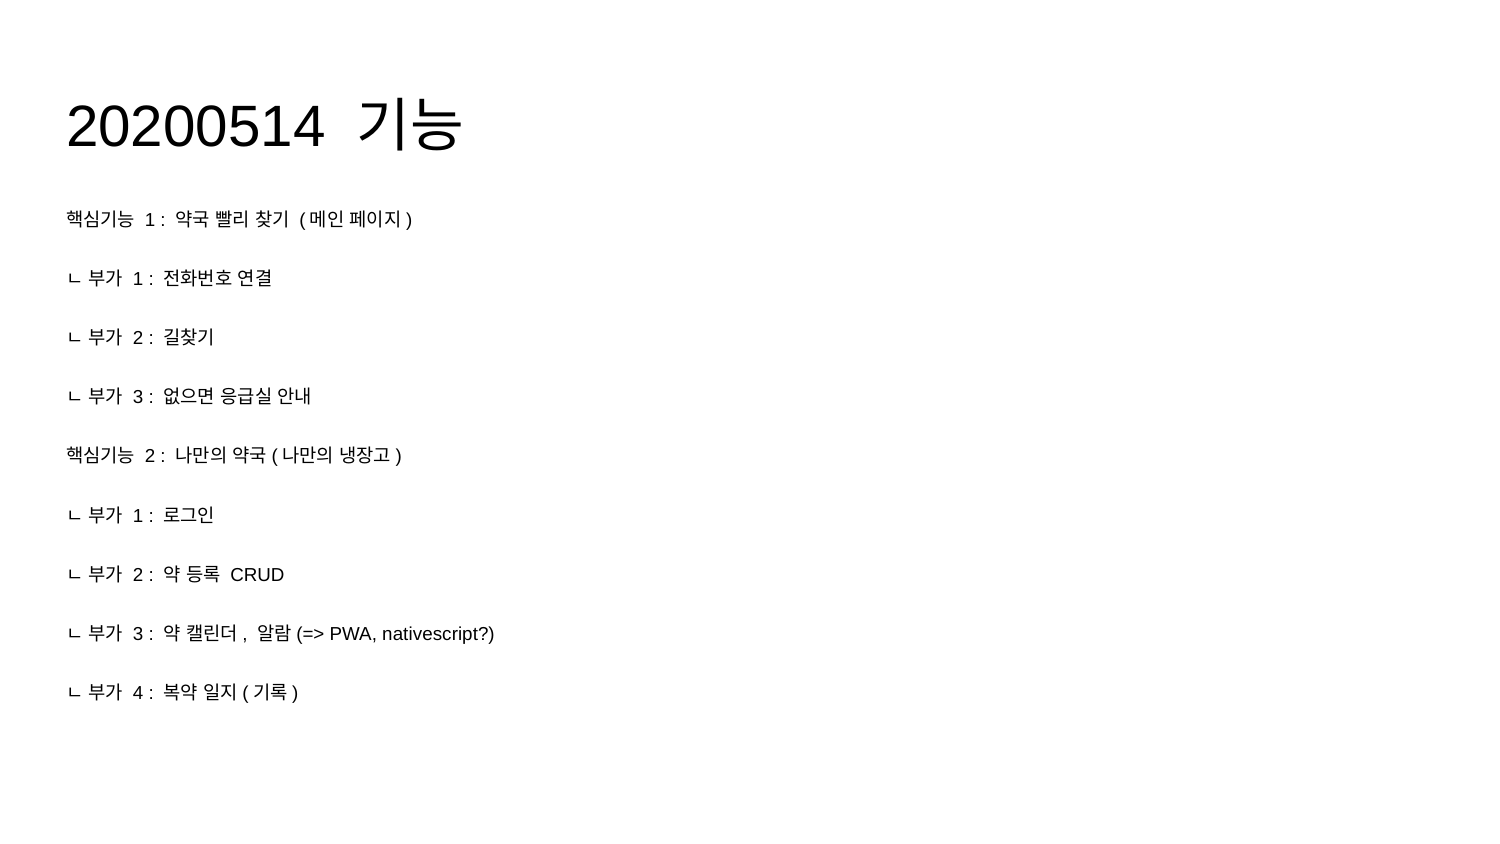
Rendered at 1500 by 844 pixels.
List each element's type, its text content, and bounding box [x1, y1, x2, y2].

title 20200514 기능 [51, 72, 1449, 167]
list 핵심기능 1 : 약국 빨리 찾기 (메인 페이지) ㄴ 부가 1 : 전화번호 연결 ㄴ 부가 2 : 길찾기 ㄴ 부가 3 : 없으면 응급실 안내 핵심기능 2 : 나만의 약국(나만의 냉장고) ㄴ 부가 1 : 로그인 ㄴ 부가 2 : 약 등록 CRUD ㄴ 부가 3 : 약 캘린더, 알람(=> PWA, nativescript?) ㄴ 부가 4 : 복약 일지(기록) [51, 189, 1449, 750]
